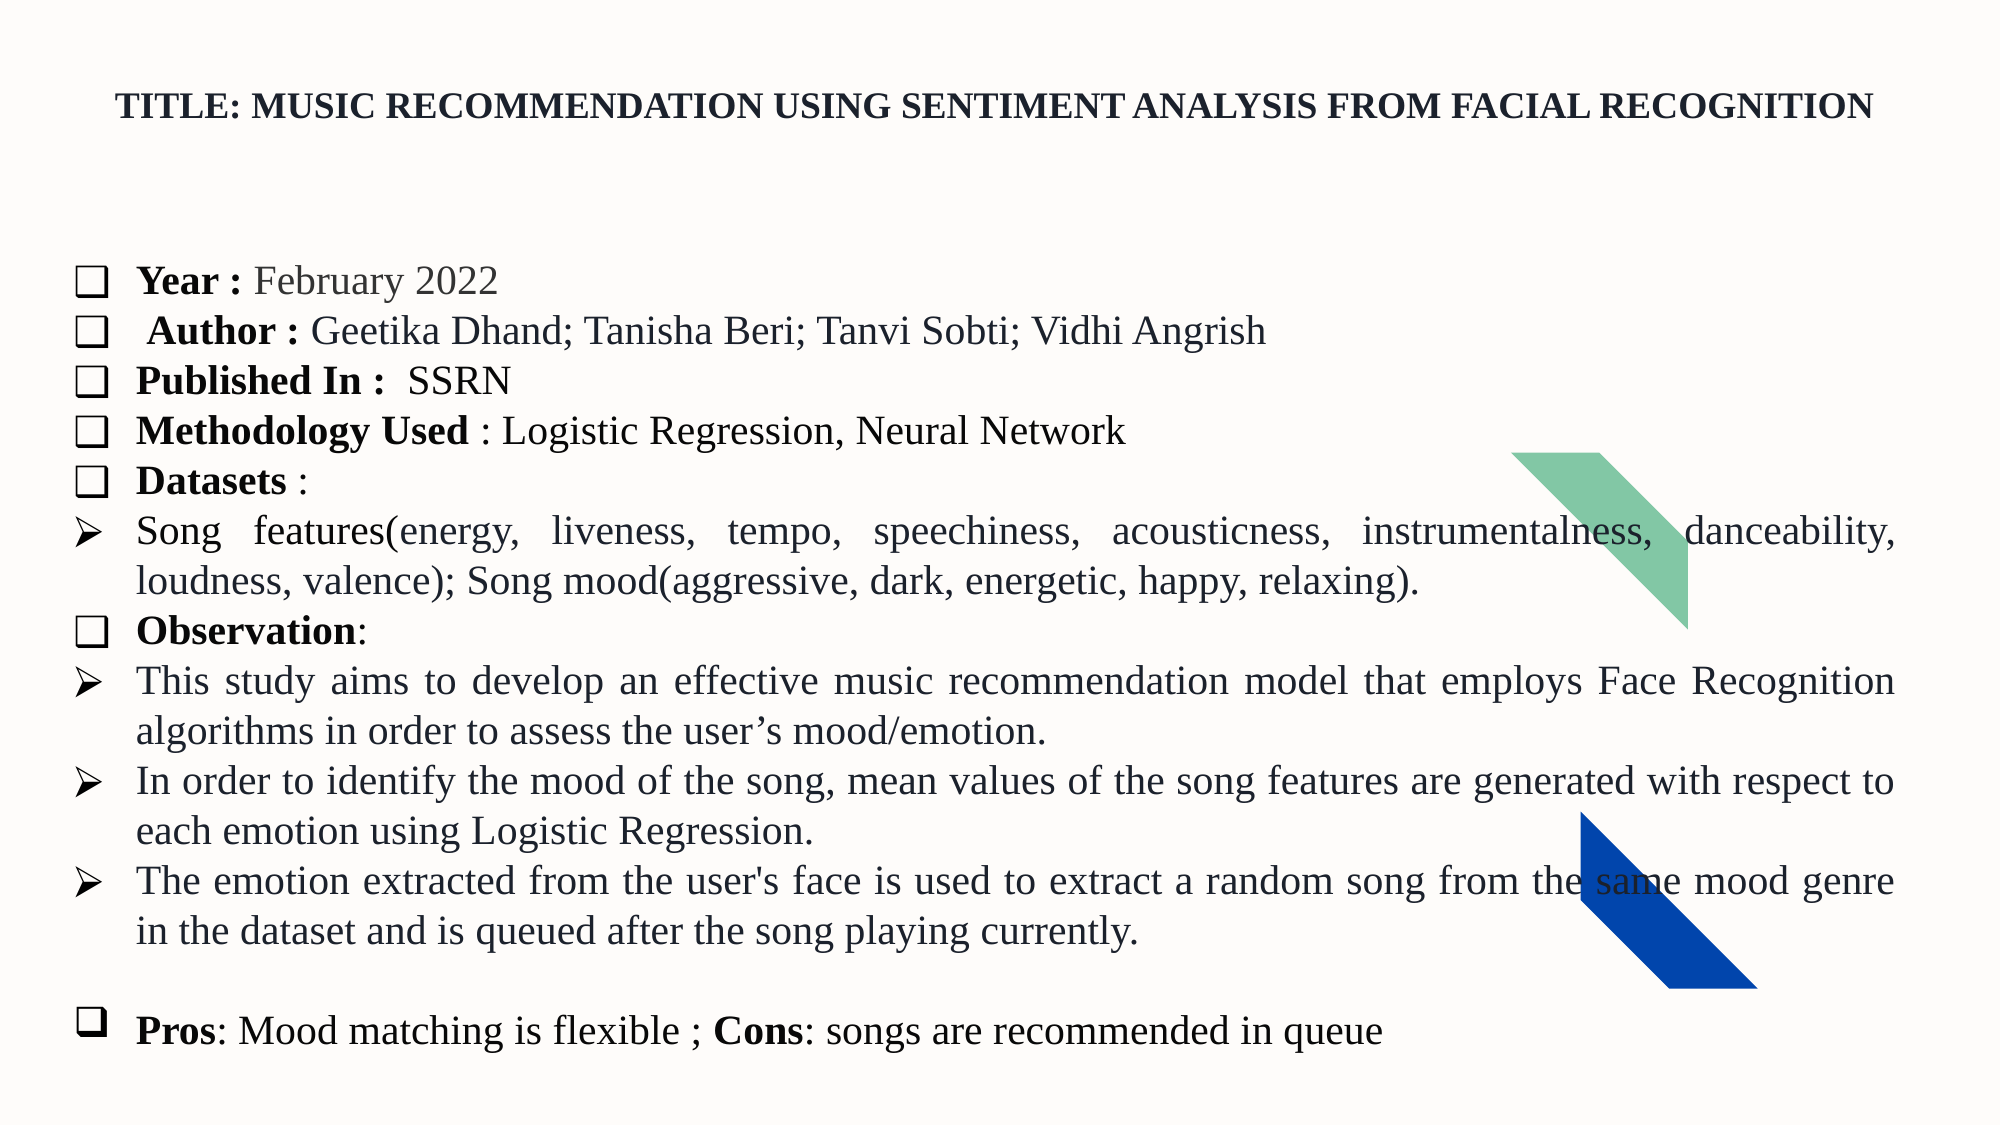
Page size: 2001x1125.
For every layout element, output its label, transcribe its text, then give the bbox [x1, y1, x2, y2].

text_box Year : February 2022 Author : Geetika Dhand; Tanisha Beri; Tanvi Sobti; Vidhi Angrish Published In : SSRN Methodology Used : Logistic Regression, Neural Network Datasets : Song features(energy, liveness, tempo, speechiness, acousticness, instrumentalness, danceability, loudness, valence); Song mood(aggressive, dark, energetic, happy, relaxing). Observation: This study aims to develop an effective music recommendation model that employs Face Recognition algorithms in order to assess the user’s mood/emotion. In order to identify the mood of the song, mean values of the song features are generated with respect to each emotion using Logistic Regression. The emotion extracted from the user's face is used to extract a random song from the same mood genre in the dataset and is queued after the song playing currently. Pros: Mood matching is flexible ; Cons: songs are recommended in queue [53, 242, 1918, 1063]
title TITLE: MUSIC RECOMMENDATION USING SENTIMENT ANALYSIS FROM FACIAL RECOGNITION [72, 61, 1918, 191]
